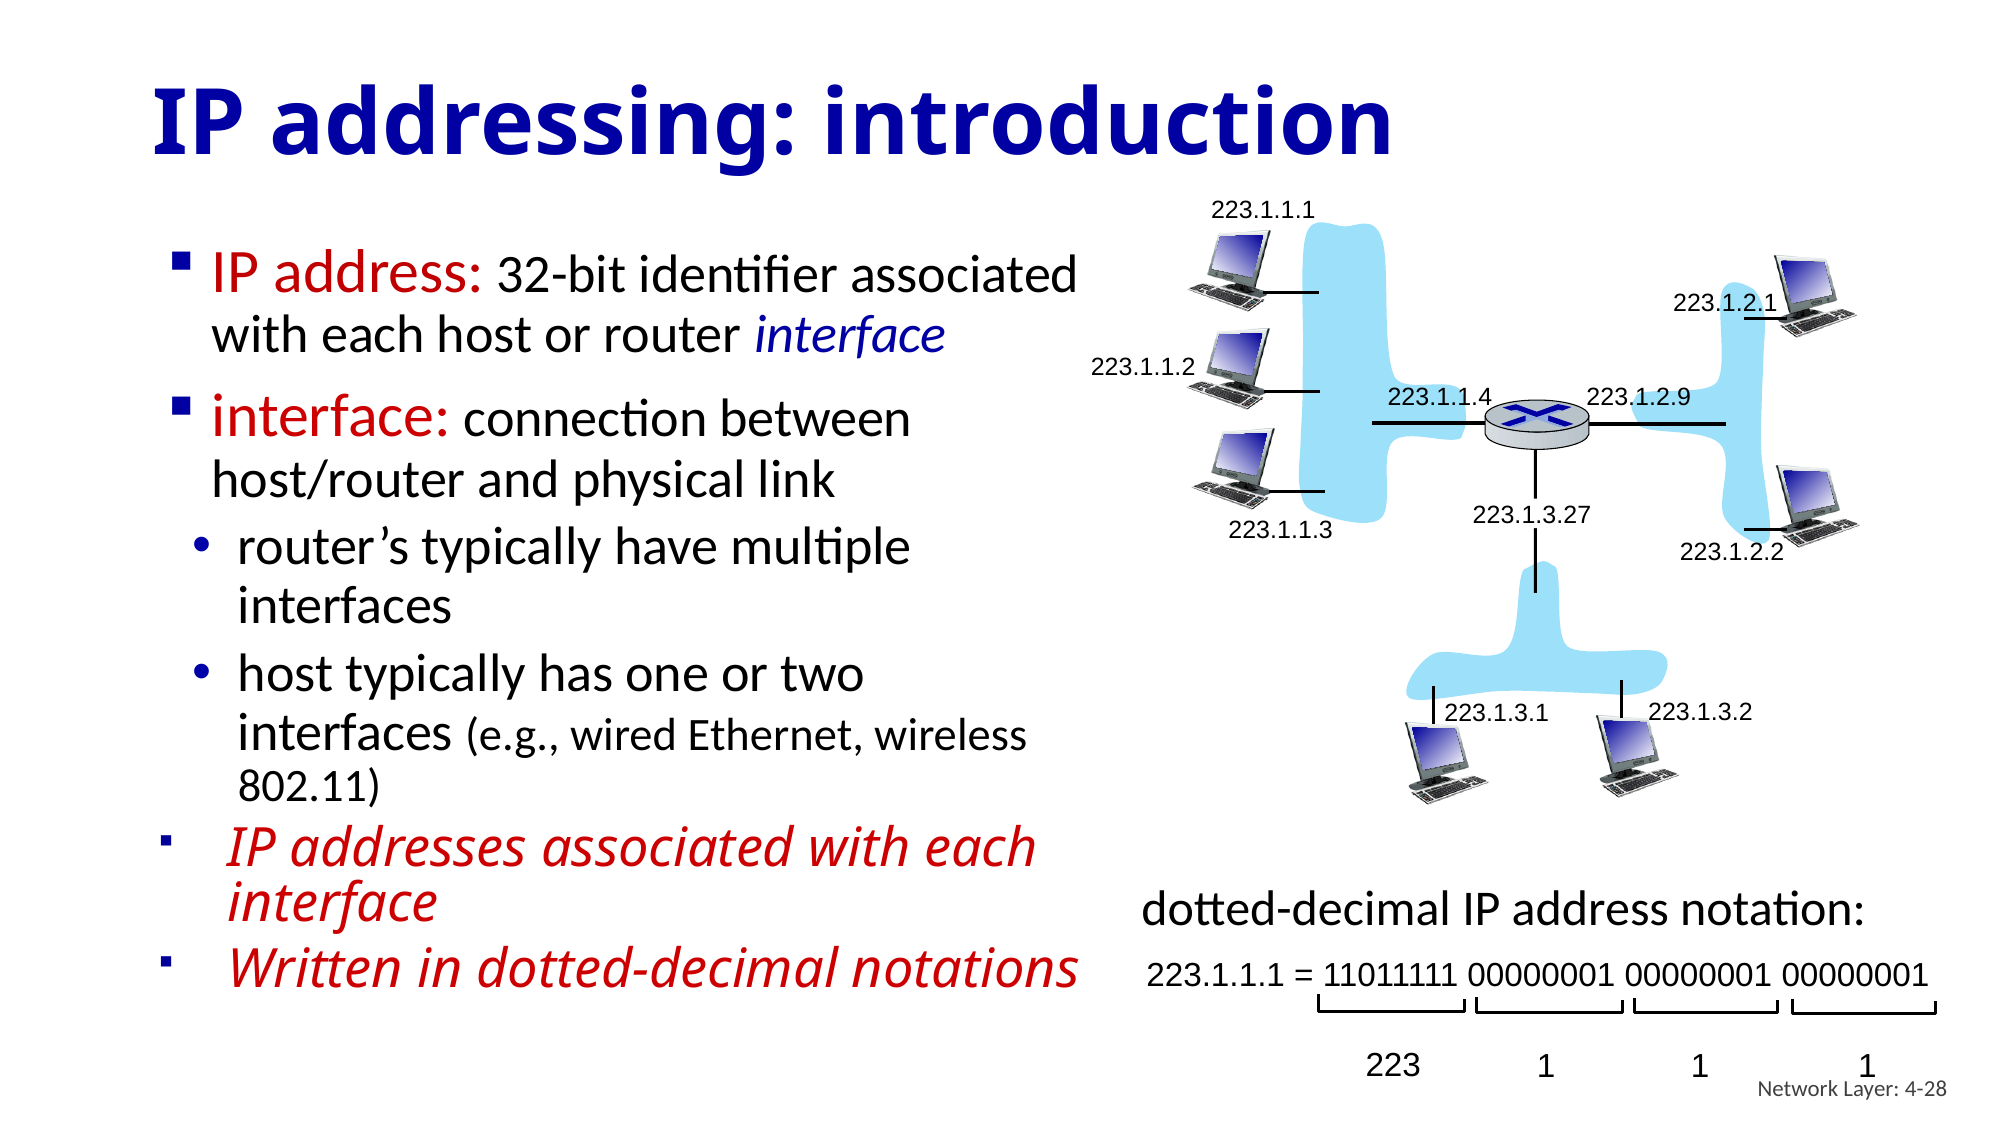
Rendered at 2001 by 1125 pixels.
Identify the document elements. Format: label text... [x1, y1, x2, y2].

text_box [1124, 945, 1953, 1101]
text_box [1636, 325, 1771, 528]
text_box 223.1.2.1 [1658, 279, 1771, 325]
list IP address: 32-bit identifier associated with each host or router interface interface: connection between host/router and physical link router’s typically have multiple interfaces host typically has one or two interfaces (e.g., wired Ethernet, wireless 802.11) IP addresses associated with each interface Written in dotted-decimal notations [143, 231, 1099, 1125]
text_box 223.1.2.2 [1665, 528, 1800, 573]
slide_number Network Layer: 4-28 [1512, 1056, 1963, 1117]
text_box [1593, 711, 1699, 804]
text_box 223.1.3.1 [1435, 688, 1565, 734]
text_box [1771, 251, 1877, 344]
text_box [1773, 461, 1880, 554]
text_box 223.1.3.2 [1633, 688, 1769, 733]
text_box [1457, 491, 1608, 537]
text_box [1402, 718, 1509, 811]
text_box 223.1.1.1 [1196, 185, 1332, 231]
text_box dotted-decimal IP address notation: [1126, 867, 1882, 943]
title IP addressing: introduction [137, 51, 1863, 198]
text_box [1167, 226, 1273, 318]
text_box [1485, 399, 1589, 450]
text_box 223.1.1.4 [1372, 373, 1508, 418]
text_box 223.1.1.3 [1213, 506, 1349, 552]
text_box 223.1.2.9 [1571, 373, 1707, 419]
text_box [1298, 223, 1467, 523]
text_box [1171, 424, 1277, 516]
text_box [1075, 343, 1166, 389]
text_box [1166, 324, 1272, 416]
text_box [1406, 561, 1668, 700]
